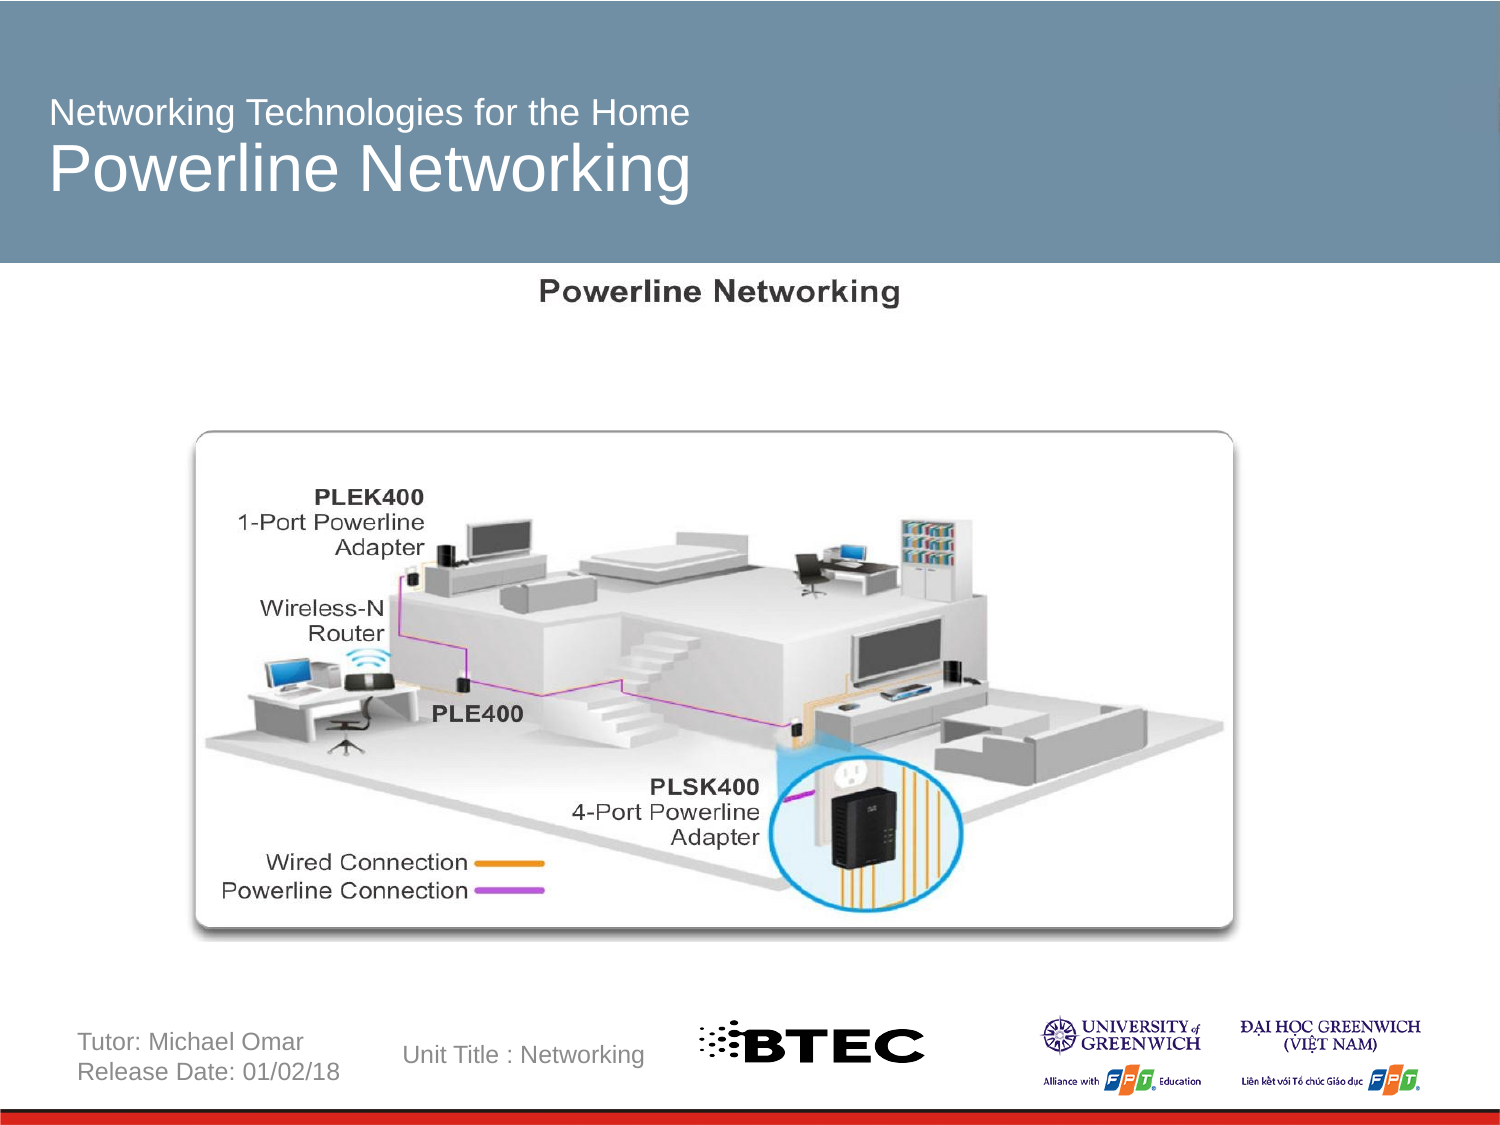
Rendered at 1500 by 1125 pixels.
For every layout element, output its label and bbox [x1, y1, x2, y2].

picture [1037, 1012, 1425, 1102]
picture [0, 0, 1500, 263]
picture [171, 274, 1251, 943]
picture [0, 1109, 1500, 1125]
picture [699, 1020, 925, 1063]
